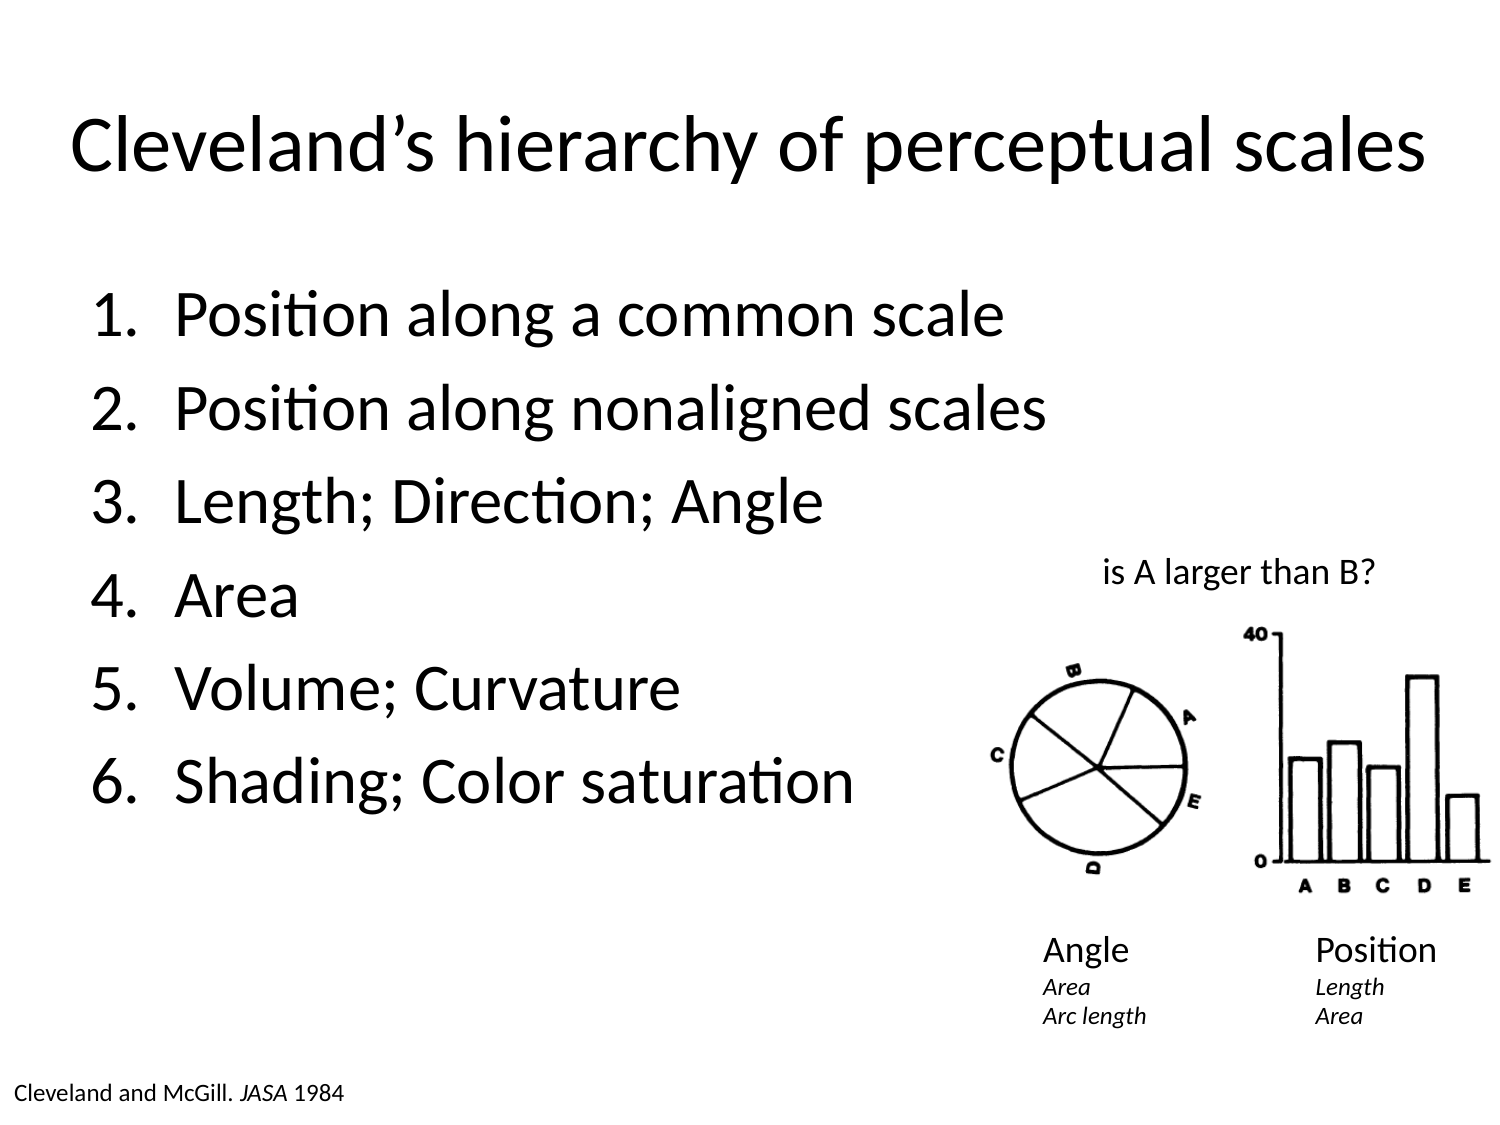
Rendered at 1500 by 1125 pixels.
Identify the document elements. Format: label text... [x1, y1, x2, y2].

list Position along a common scale Position along nonaligned scales Length; Direction; Angle Area Volume; Curvature Shading; Color saturation [75, 262, 1425, 1005]
text_box is A larger than B? [1087, 539, 1413, 600]
picture [949, 595, 1219, 894]
title Cleveland’s hierarchy of perceptual scales [24, 45, 1475, 233]
text_box Angle Area Arc length [1028, 917, 1162, 1038]
picture [1237, 601, 1500, 909]
text_box Cleveland and McGill. JASA 1984 [0, 1068, 360, 1114]
text_box Position Length Area [1300, 917, 1453, 1038]
